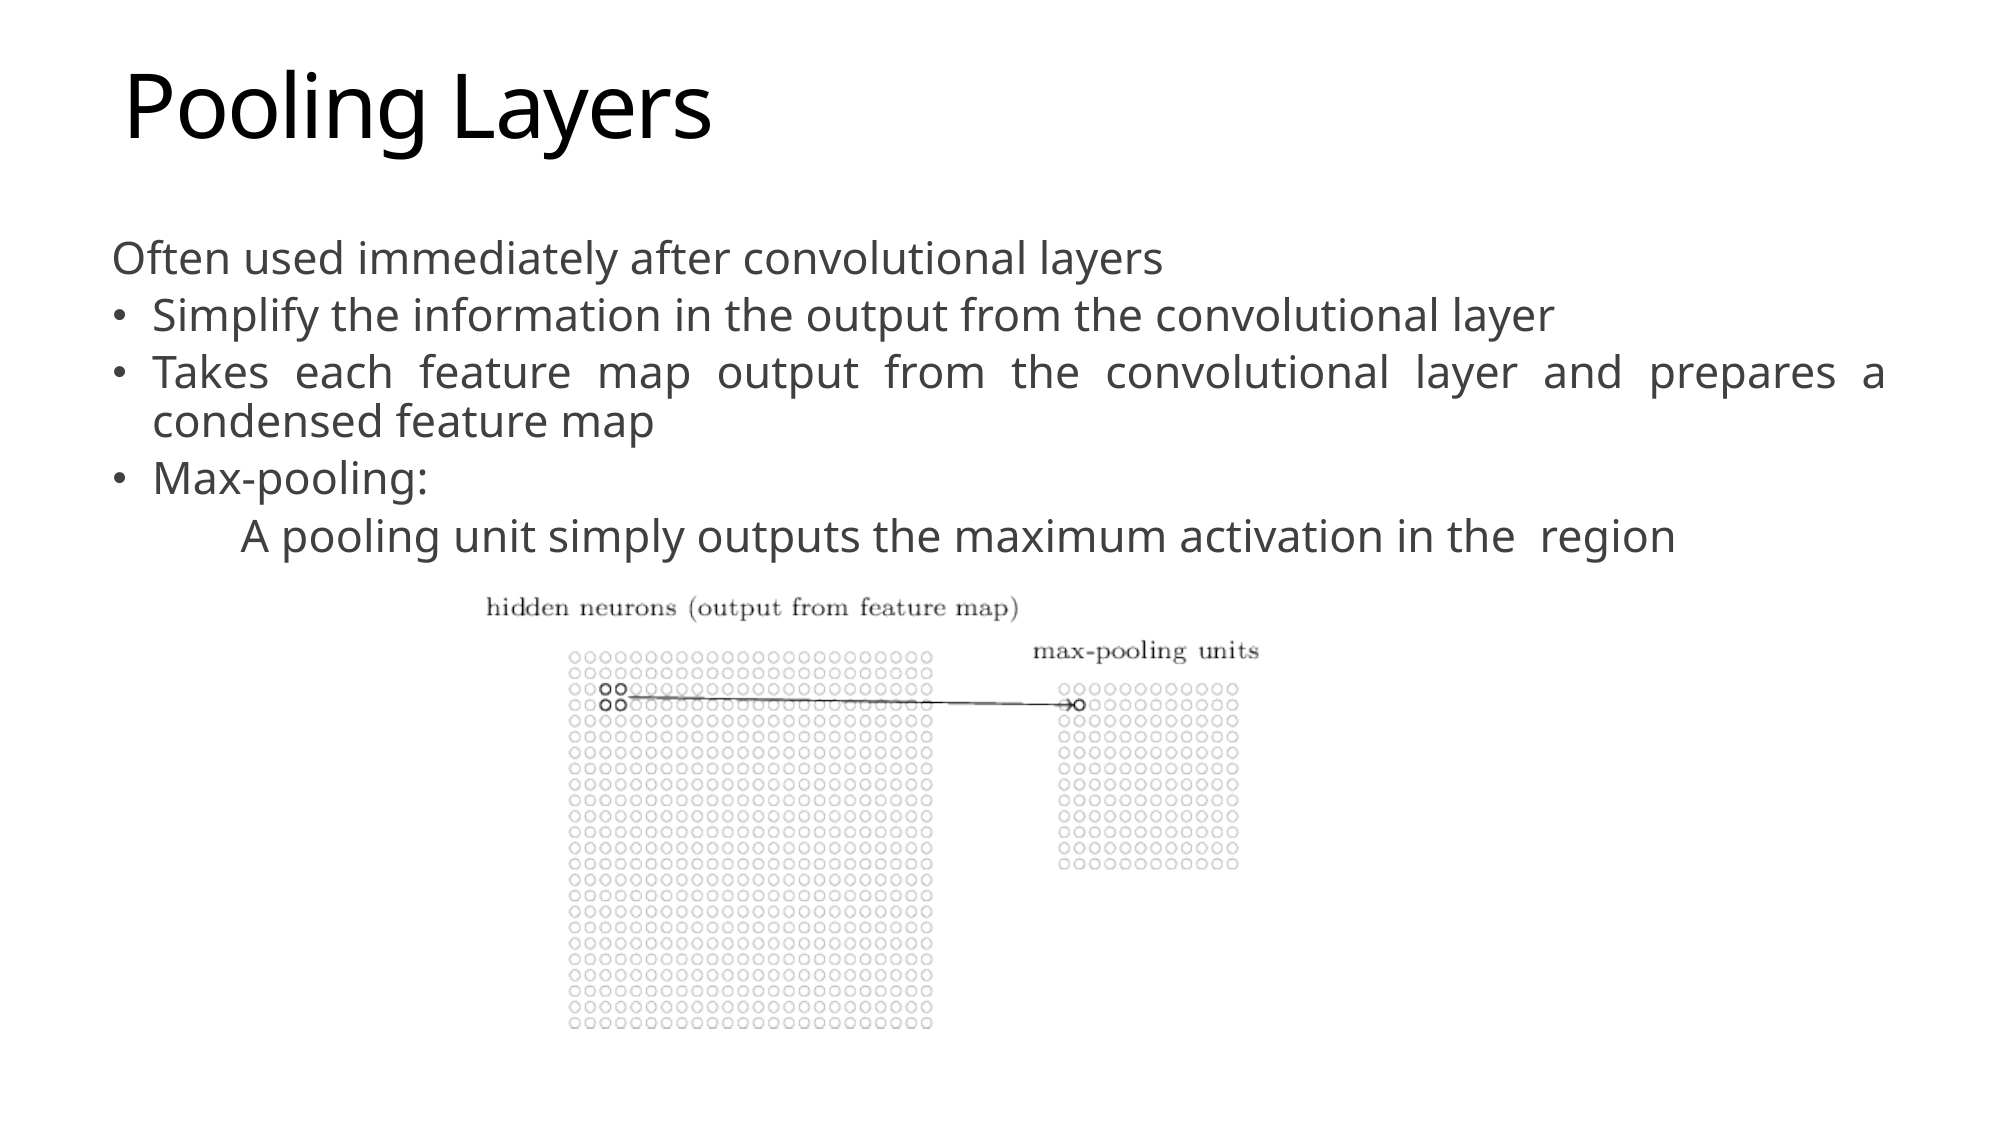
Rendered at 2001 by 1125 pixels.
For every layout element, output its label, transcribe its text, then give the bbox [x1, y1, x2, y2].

picture [477, 588, 1270, 1029]
text_box [61, 25, 1974, 173]
text_box Pooling Layers [108, 53, 2000, 202]
